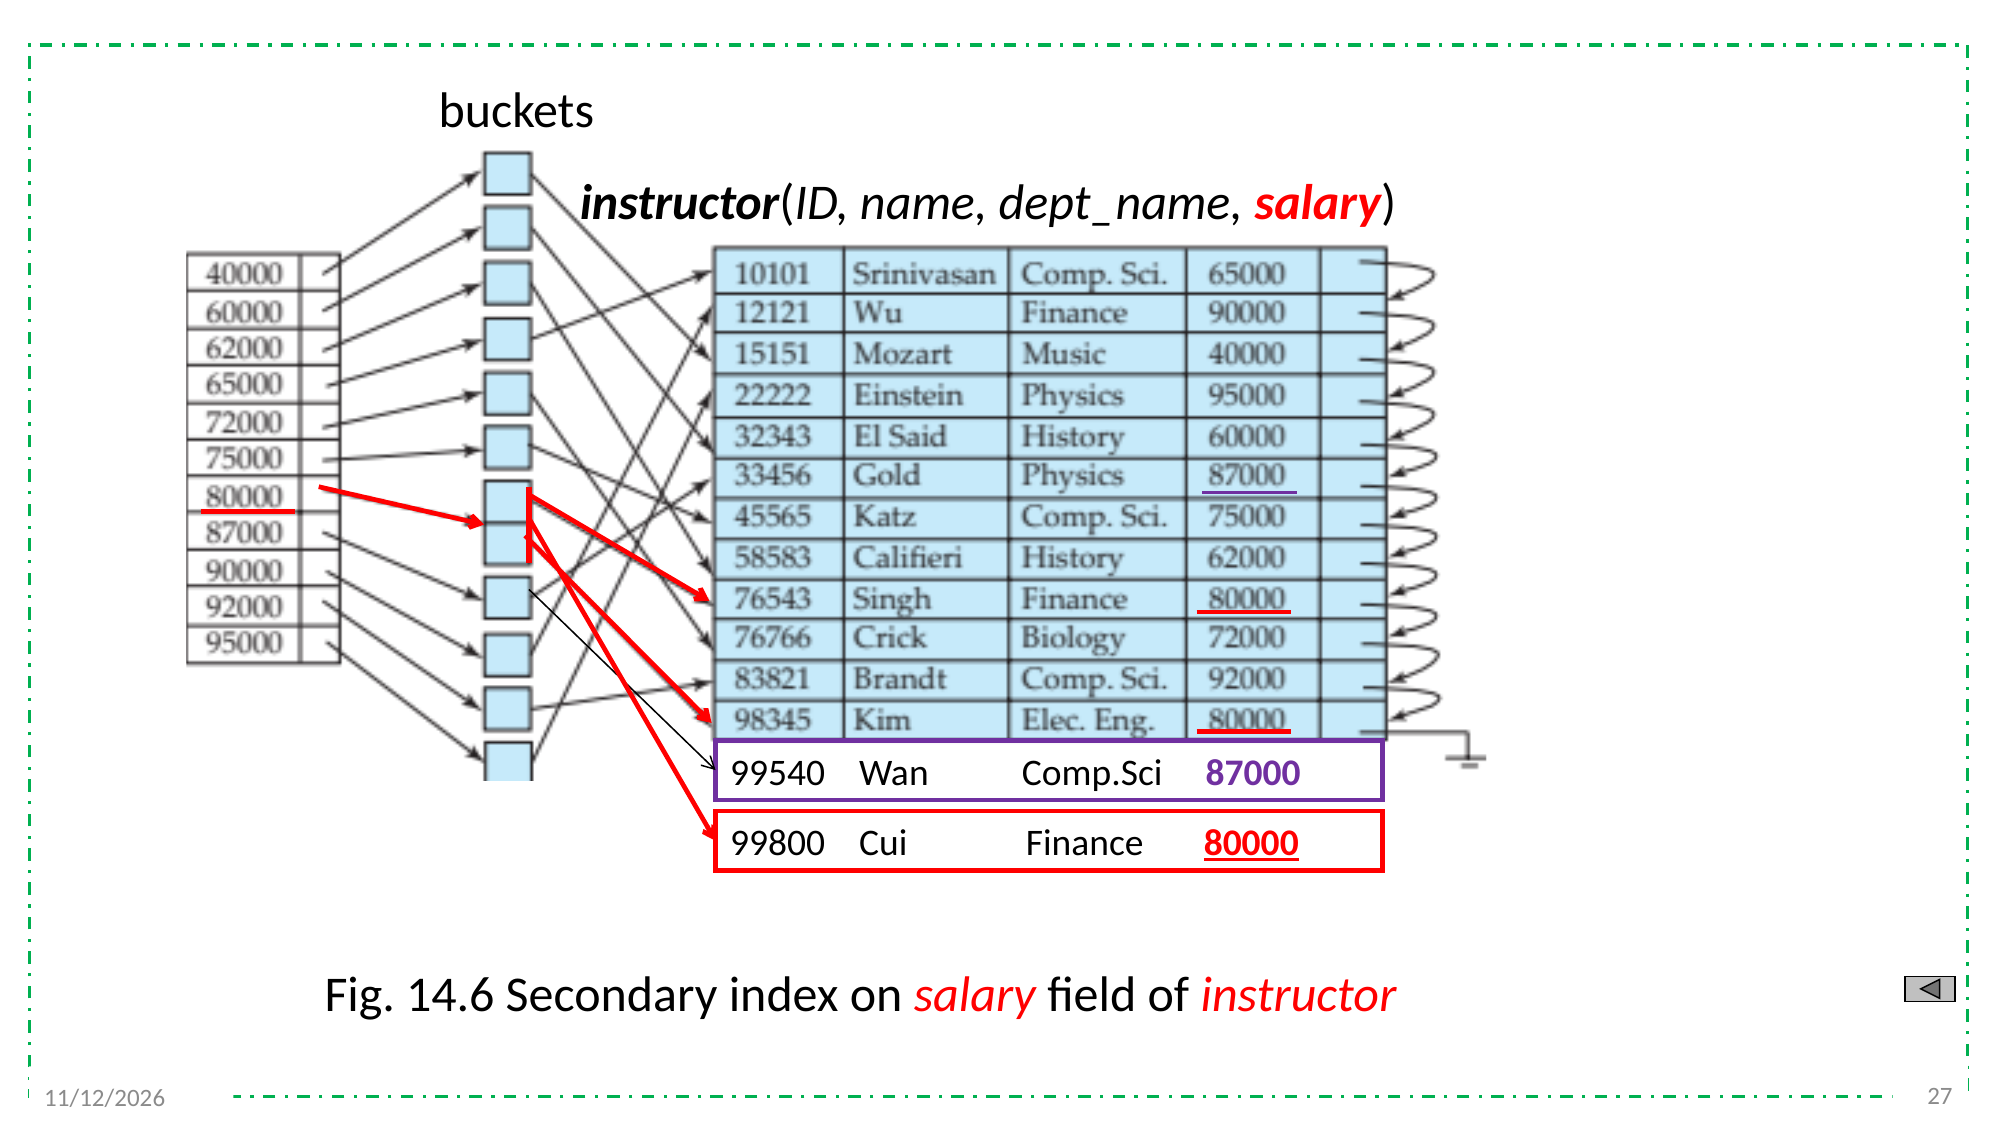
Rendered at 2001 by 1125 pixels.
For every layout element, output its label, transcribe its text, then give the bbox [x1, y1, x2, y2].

slide_number 27 [1892, 1065, 1968, 1125]
text_box Fig. 14.6 Secondary index on salary field of instructor [309, 953, 1412, 1029]
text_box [531, 495, 710, 535]
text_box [186, 70, 1528, 801]
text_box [528, 518, 716, 842]
text_box 99800 Cui Finance 80000 [715, 810, 1383, 871]
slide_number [29, 1066, 234, 1125]
text_box [1905, 976, 1956, 1002]
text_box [524, 535, 712, 723]
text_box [318, 486, 484, 525]
